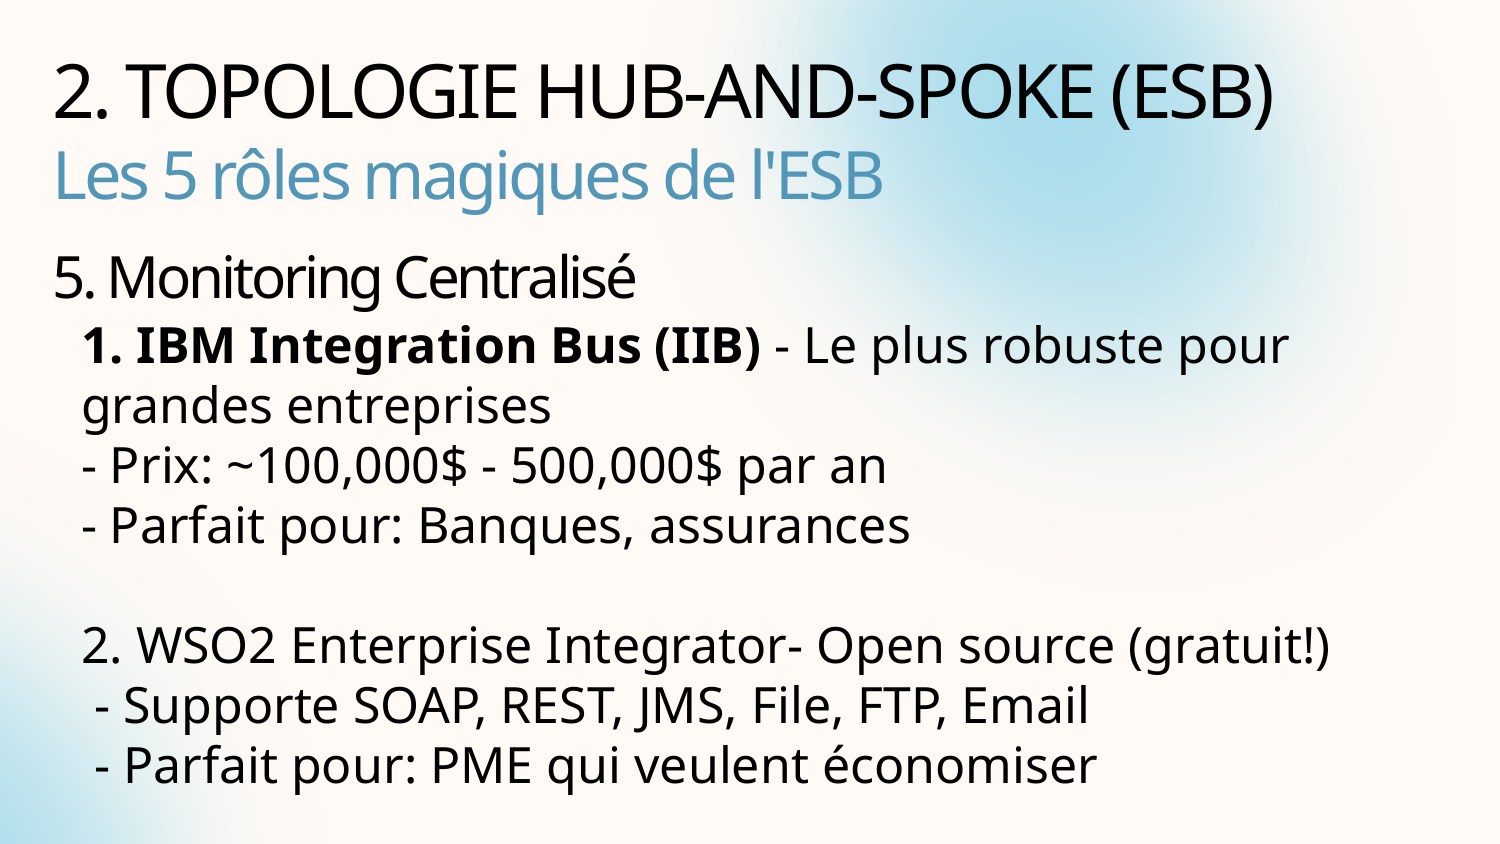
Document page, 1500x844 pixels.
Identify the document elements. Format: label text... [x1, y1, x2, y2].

text_box 5. Monitoring Centralisé [52, 161, 1448, 311]
text_box 2. TOPOLOGIE HUB-AND-SPOKE (ESB) [52, 37, 1448, 115]
picture [0, 0, 1500, 844]
text_box Les 5 rôles magiques de l'ESB [52, 115, 1448, 161]
text_box 1. IBM Integration Bus (IIB) - Le plus robuste pour grandes entreprises - Prix: ~100,000$ - 500,000$ par an - Parfait pour: Banques, assurances 2. WSO2 Enterprise Integrator- Open source (gratuit!) - Supporte SOAP, REST, JMS, File, FTP, Email - Parfait pour: PME qui veulent économiser [81, 313, 1490, 794]
